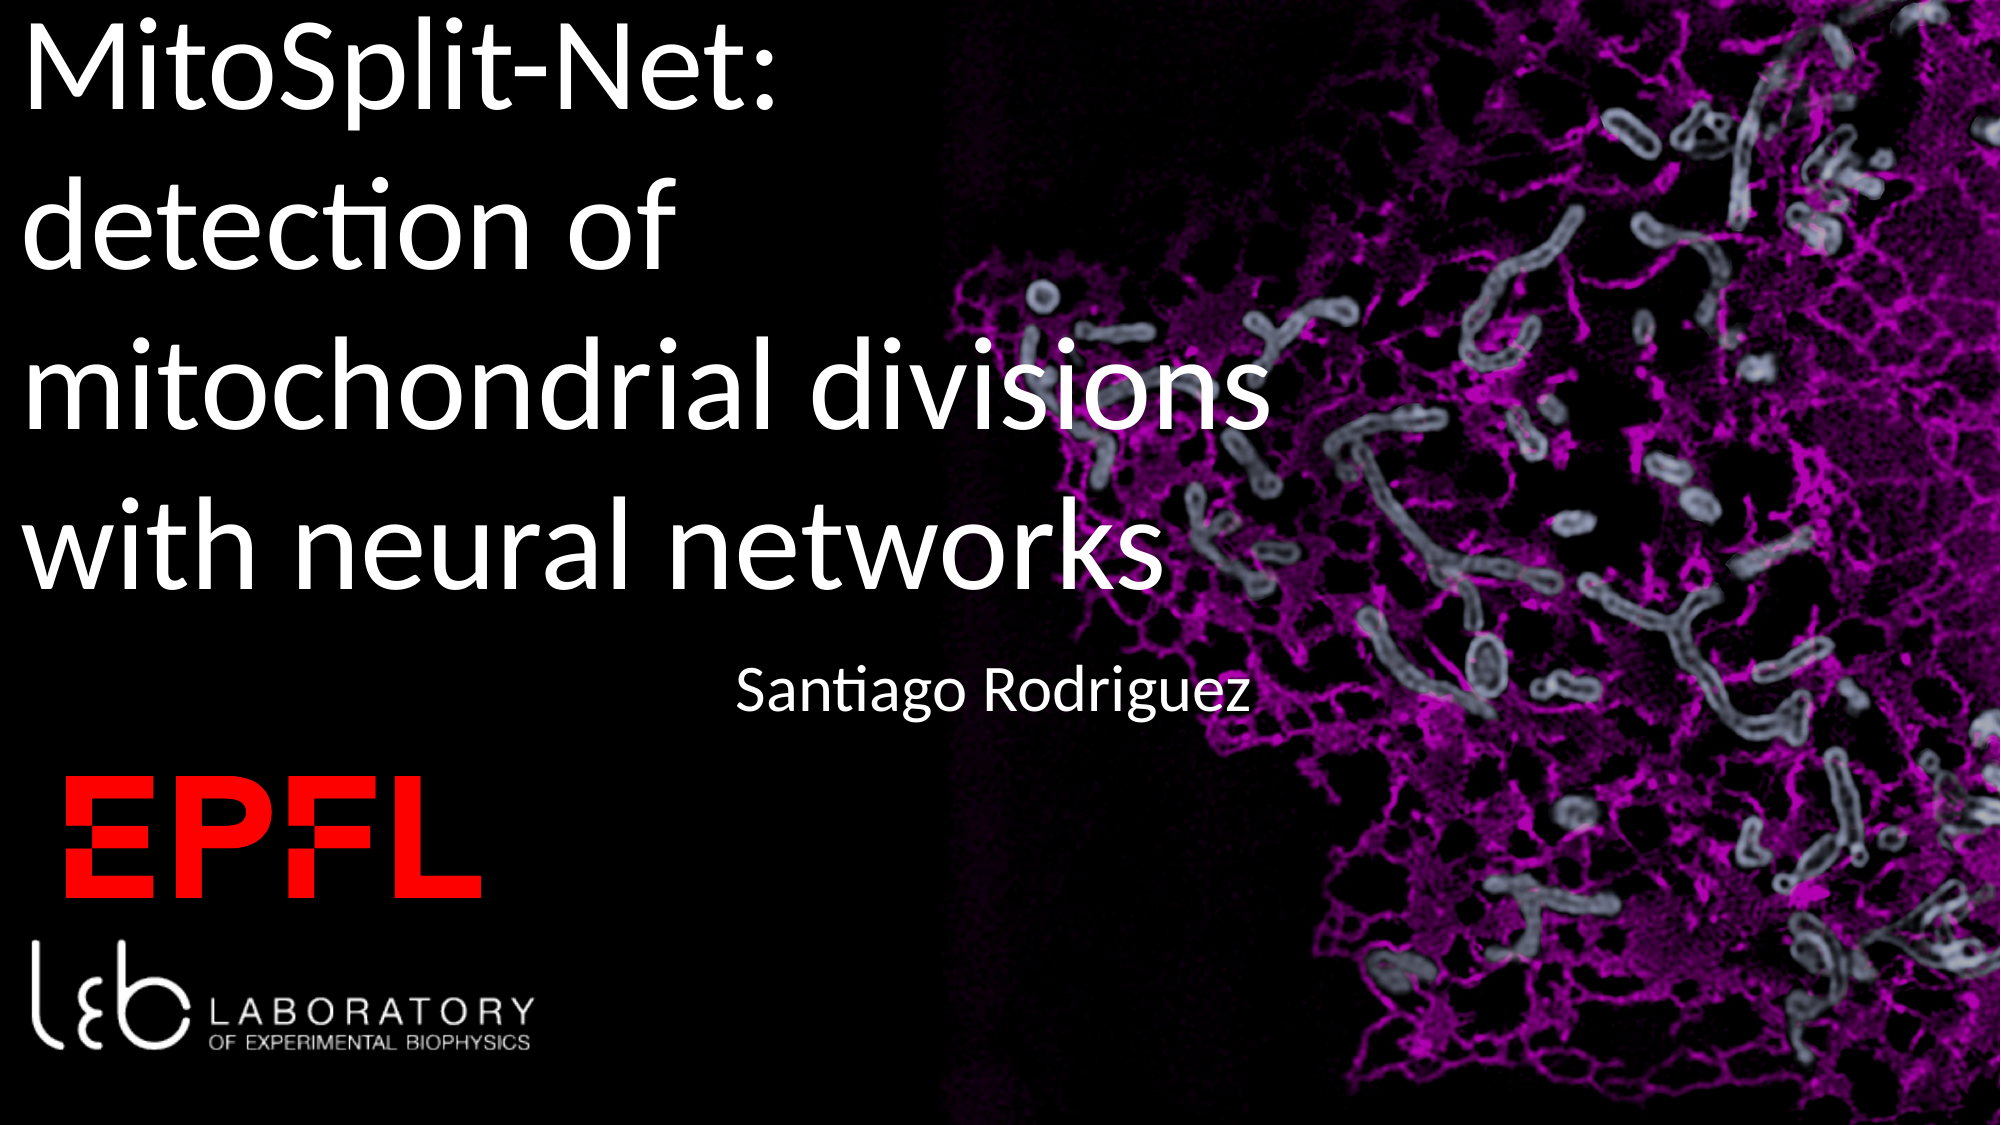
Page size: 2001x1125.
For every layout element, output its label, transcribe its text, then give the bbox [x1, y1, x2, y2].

text_box Santiago Rodriguez [644, 625, 888, 746]
title MitoSplit-Net: detection of mitochondrial divisions with neural networks [0, 0, 891, 595]
picture [893, 0, 2000, 1125]
picture [0, 938, 548, 1060]
picture [66, 776, 481, 898]
